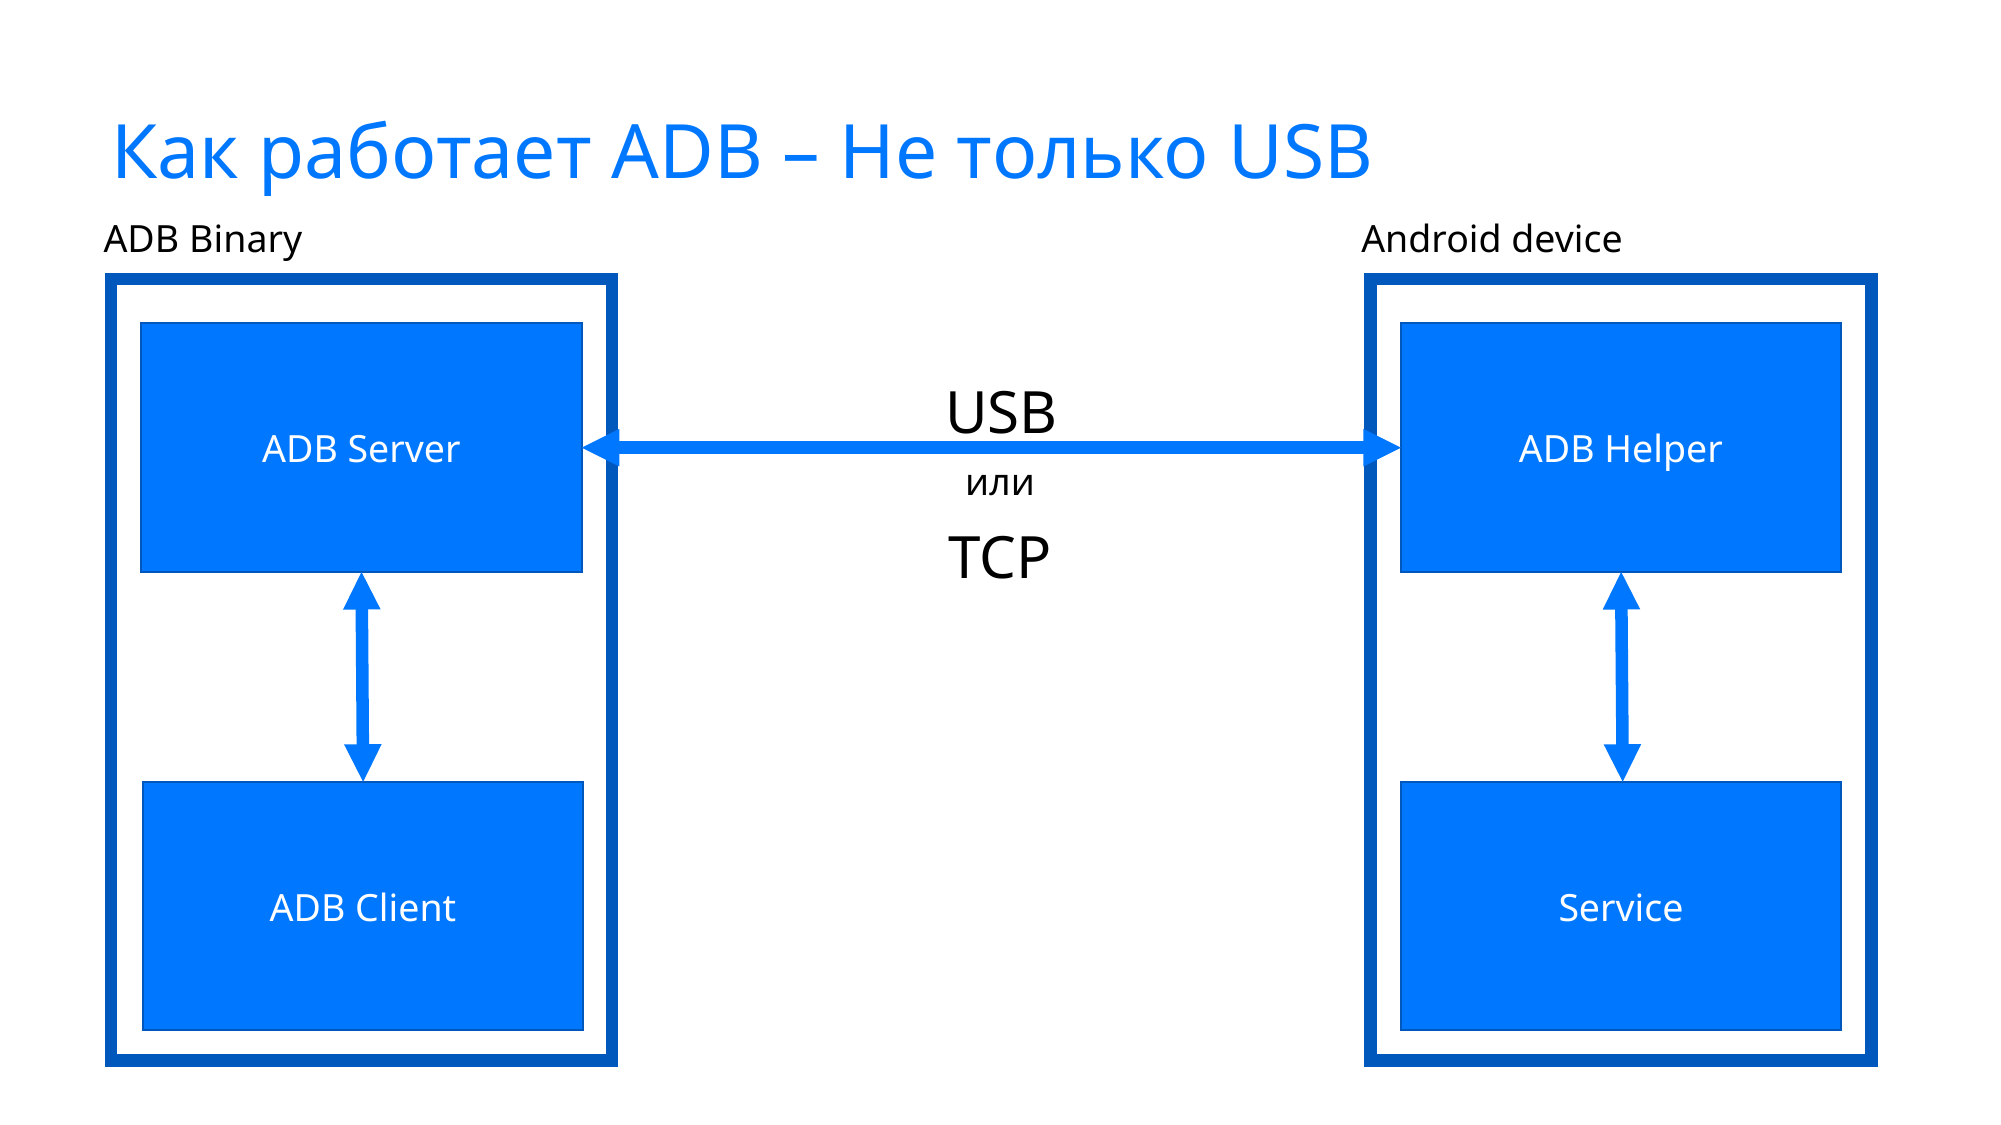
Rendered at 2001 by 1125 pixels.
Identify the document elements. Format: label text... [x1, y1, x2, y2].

text_box ADB Binary [97, 204, 309, 266]
text_box [1370, 278, 1873, 1062]
text_box ADB Helper [1400, 322, 1842, 573]
text_box [110, 278, 613, 1062]
title Как работает ADB – Не только USB [111, 113, 1892, 220]
text_box ADB Client [142, 781, 584, 1031]
text_box ADB Server [140, 322, 583, 573]
text_box USB [939, 361, 1064, 441]
text_box или [959, 448, 1041, 507]
text_box TCP [942, 507, 1058, 597]
text_box Service [1400, 781, 1842, 1031]
text_box Android device [1355, 204, 1629, 266]
